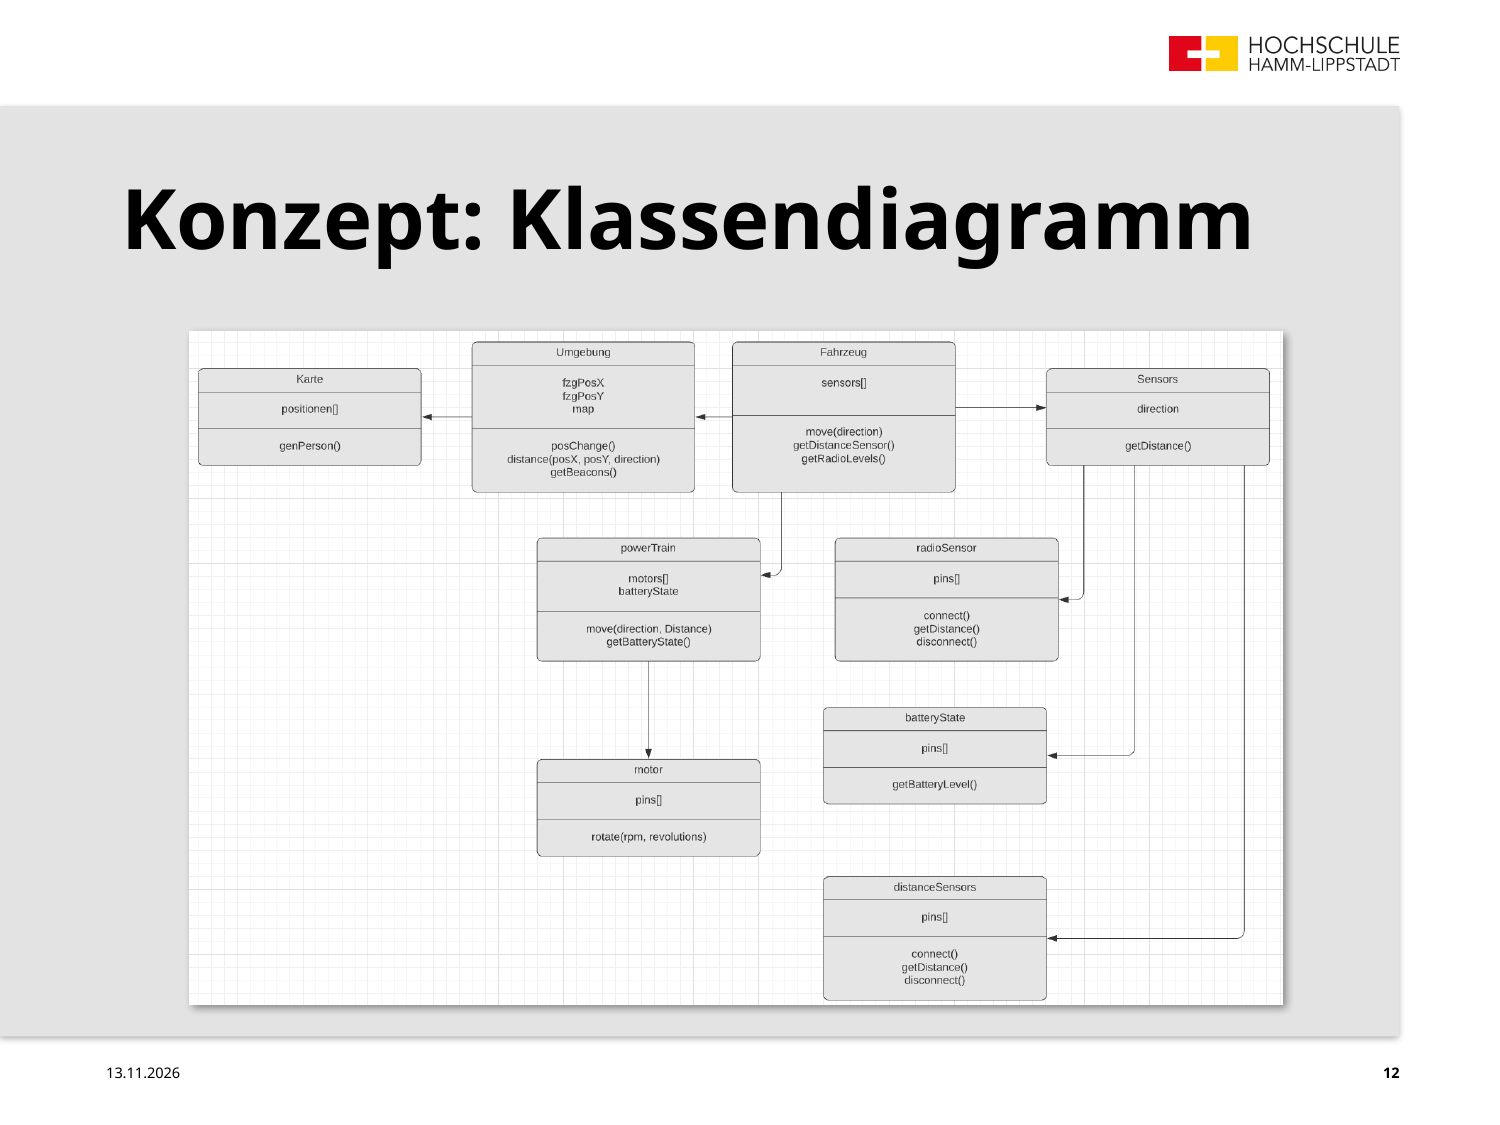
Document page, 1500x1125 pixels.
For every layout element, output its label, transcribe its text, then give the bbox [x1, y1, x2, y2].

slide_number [106, 1065, 457, 1084]
slide_number 12 [1049, 1065, 1400, 1084]
title Konzept: Klassendiagramm [106, 122, 1366, 310]
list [188, 331, 1283, 1006]
picture [1169, 36, 1400, 71]
